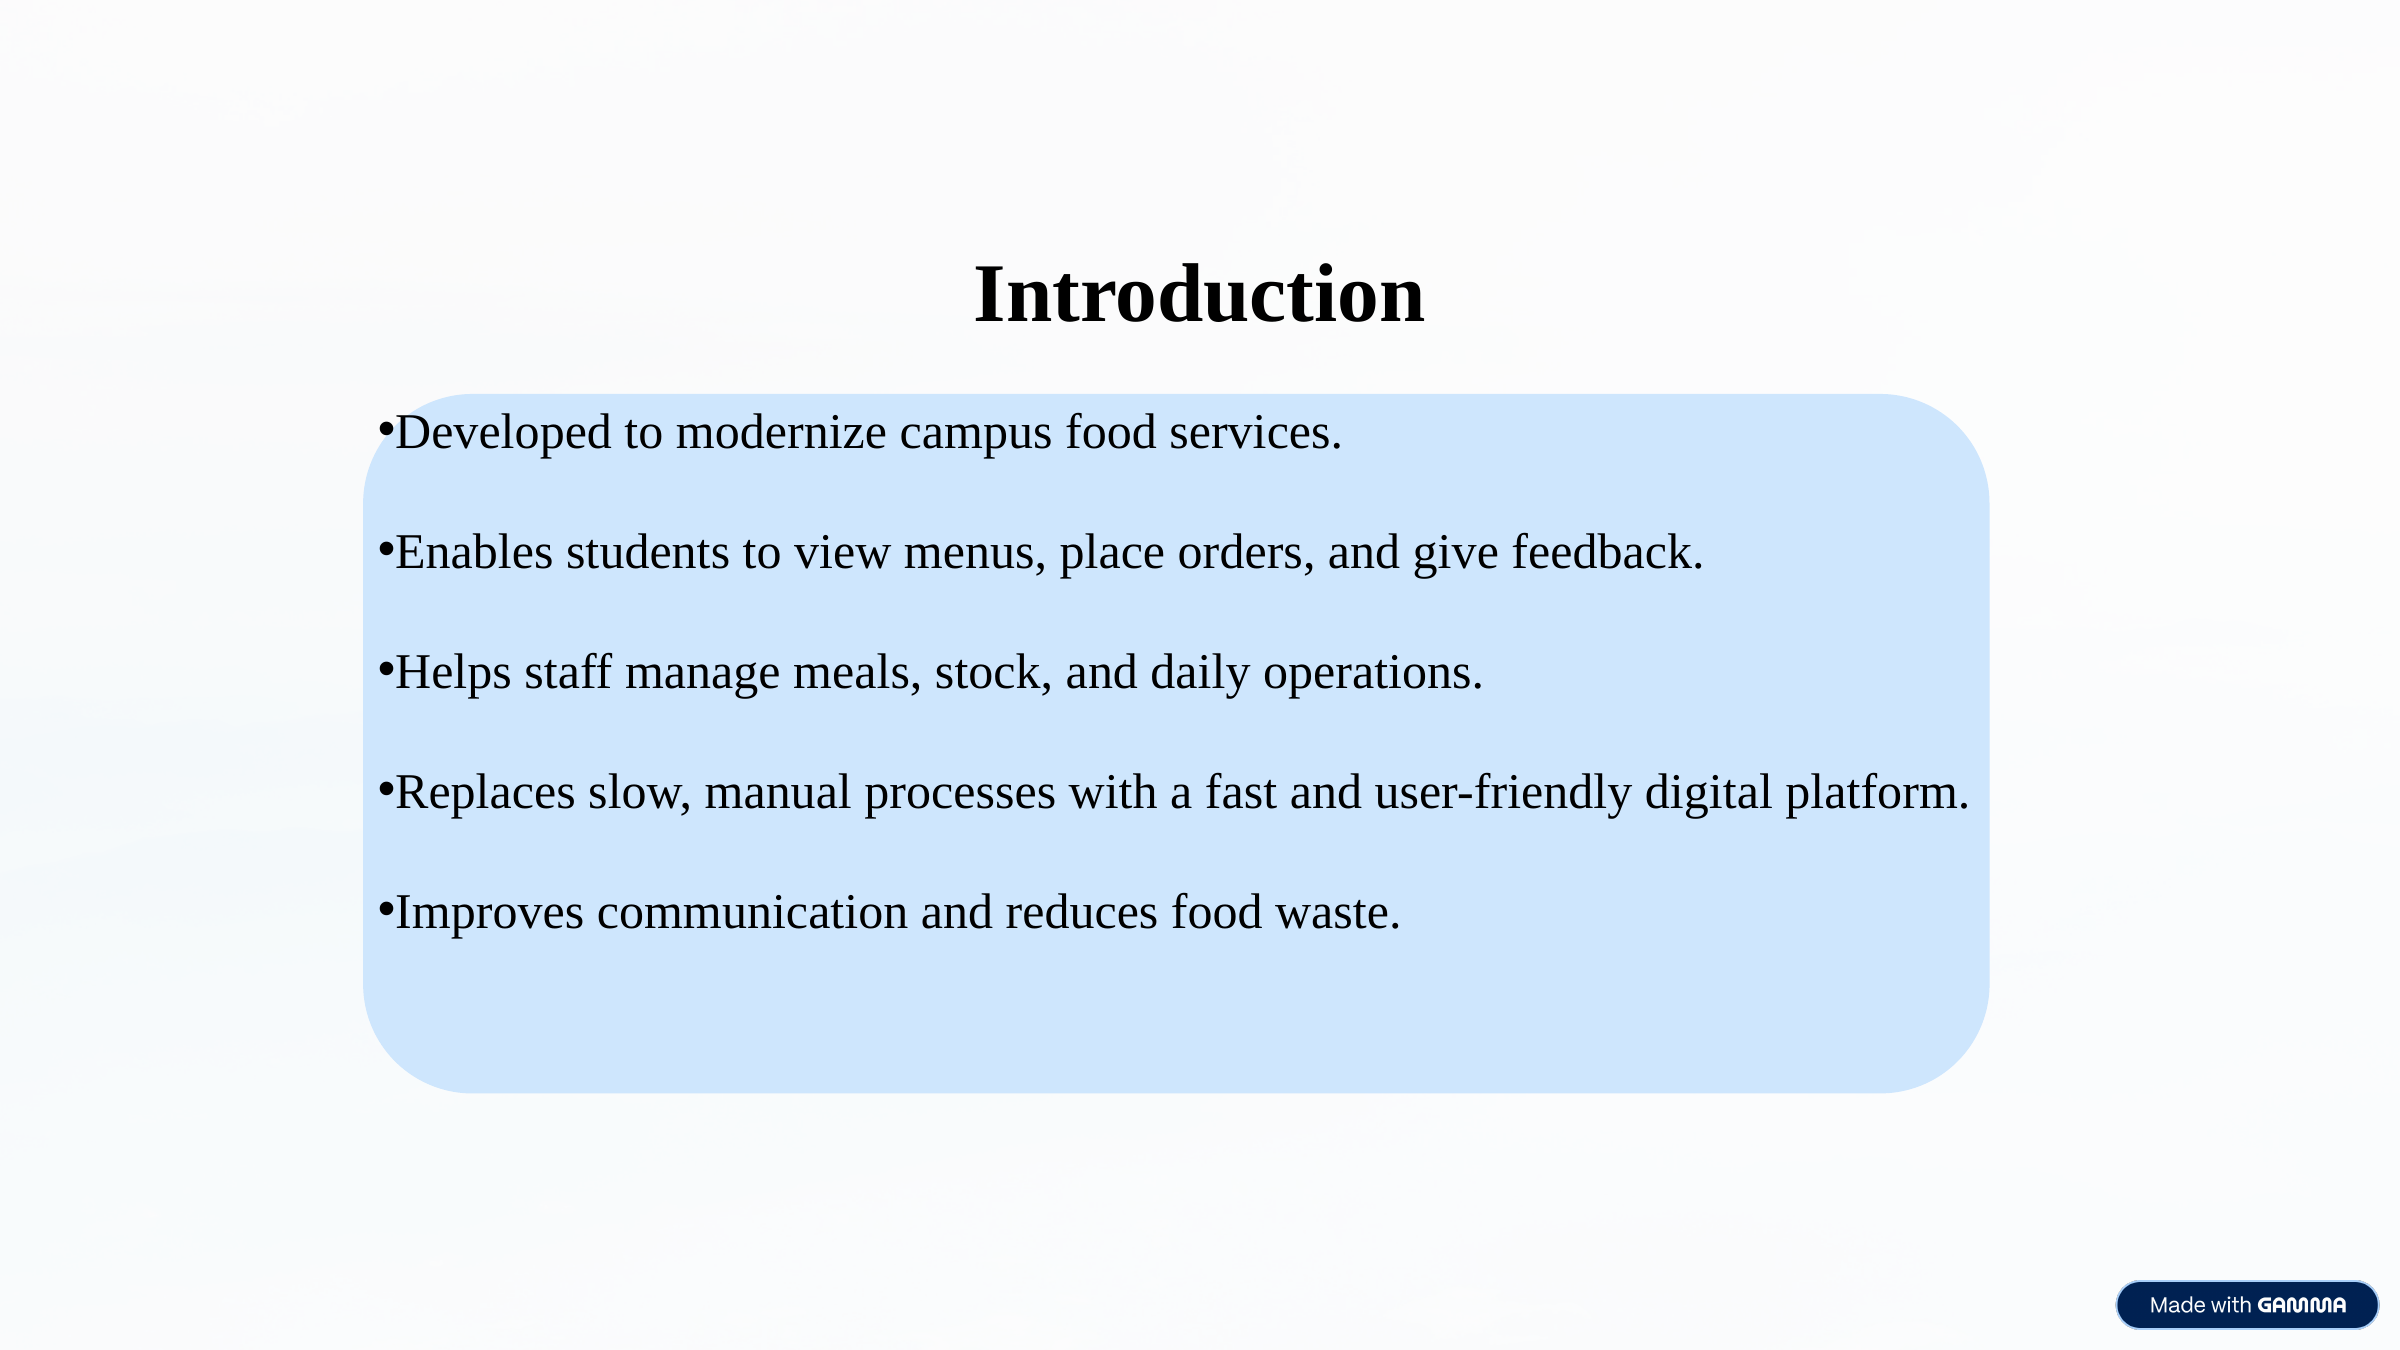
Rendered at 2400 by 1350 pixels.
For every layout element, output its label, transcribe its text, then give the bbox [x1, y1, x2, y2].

text_box Introduction Developed to modernize campus food services. Enables students to view menus, place orders, and give feedback. Helps staff manage meals, stock, and daily operations. Replaces slow, manual processes with a fast and user-friendly digital platform. Improves communication and reduces food waste. [363, 231, 2037, 1094]
picture [2106, 1271, 2389, 1339]
